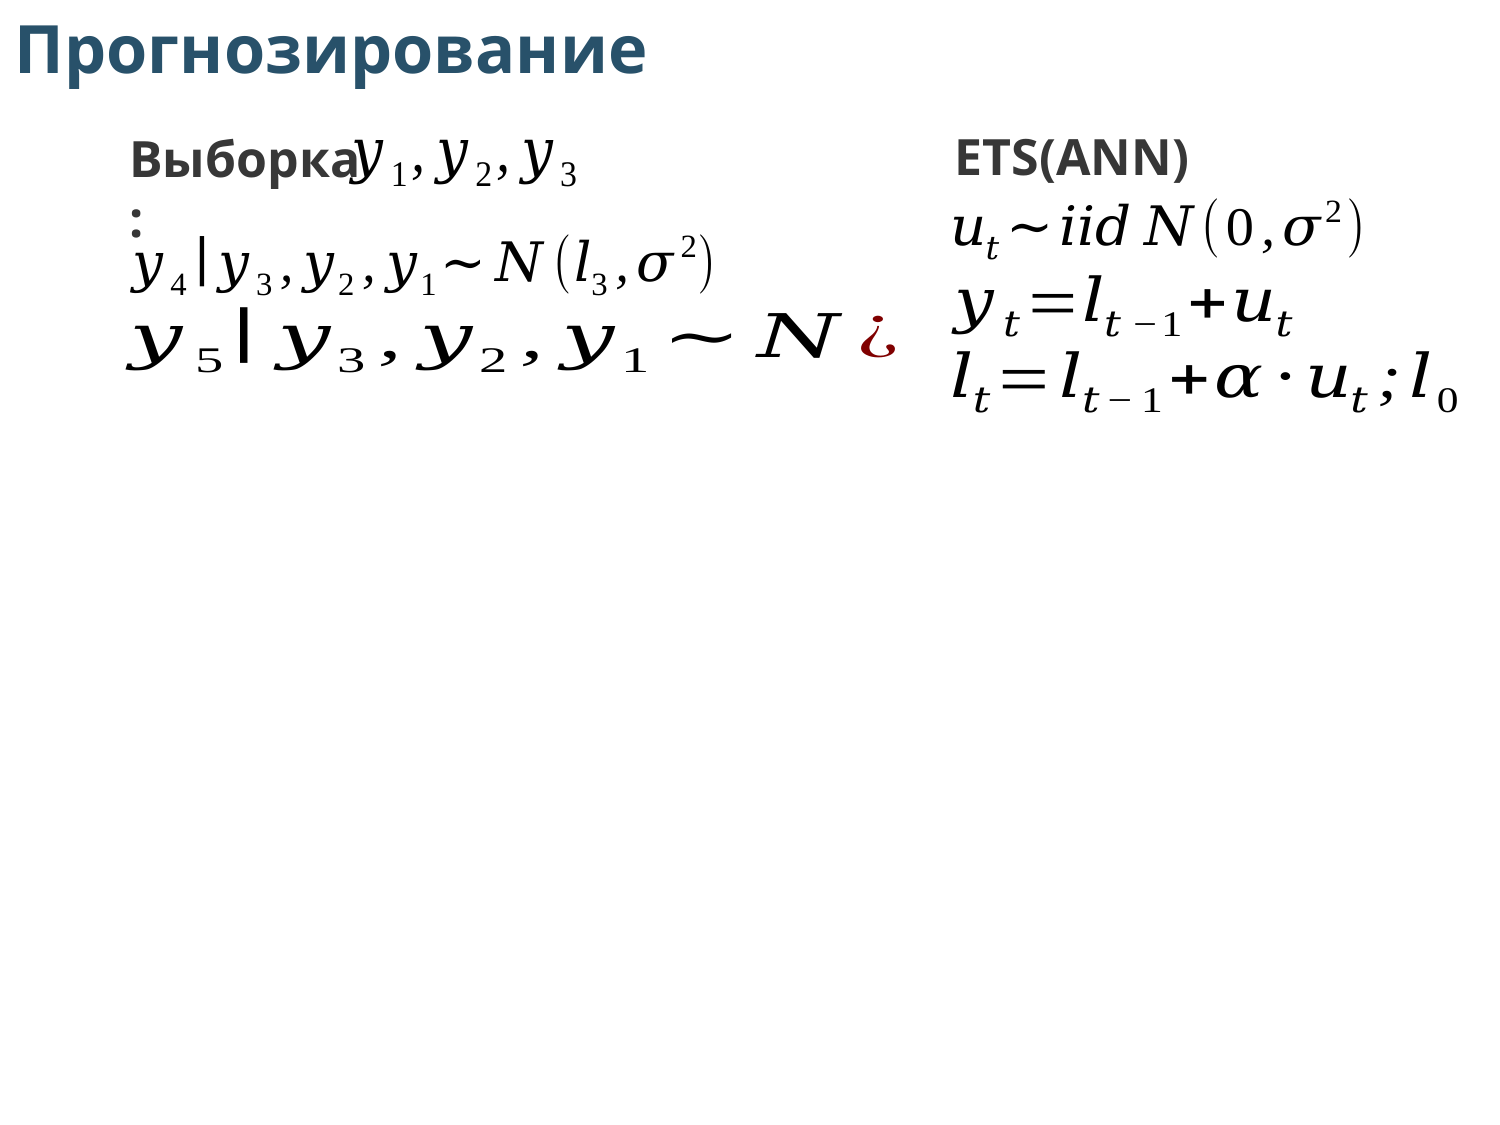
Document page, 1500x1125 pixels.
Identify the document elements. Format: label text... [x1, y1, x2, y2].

text_box ETS(ANN) [940, 118, 1218, 194]
text_box Прогнозирование [0, 0, 1500, 96]
text_box Выборка: [129, 127, 372, 196]
